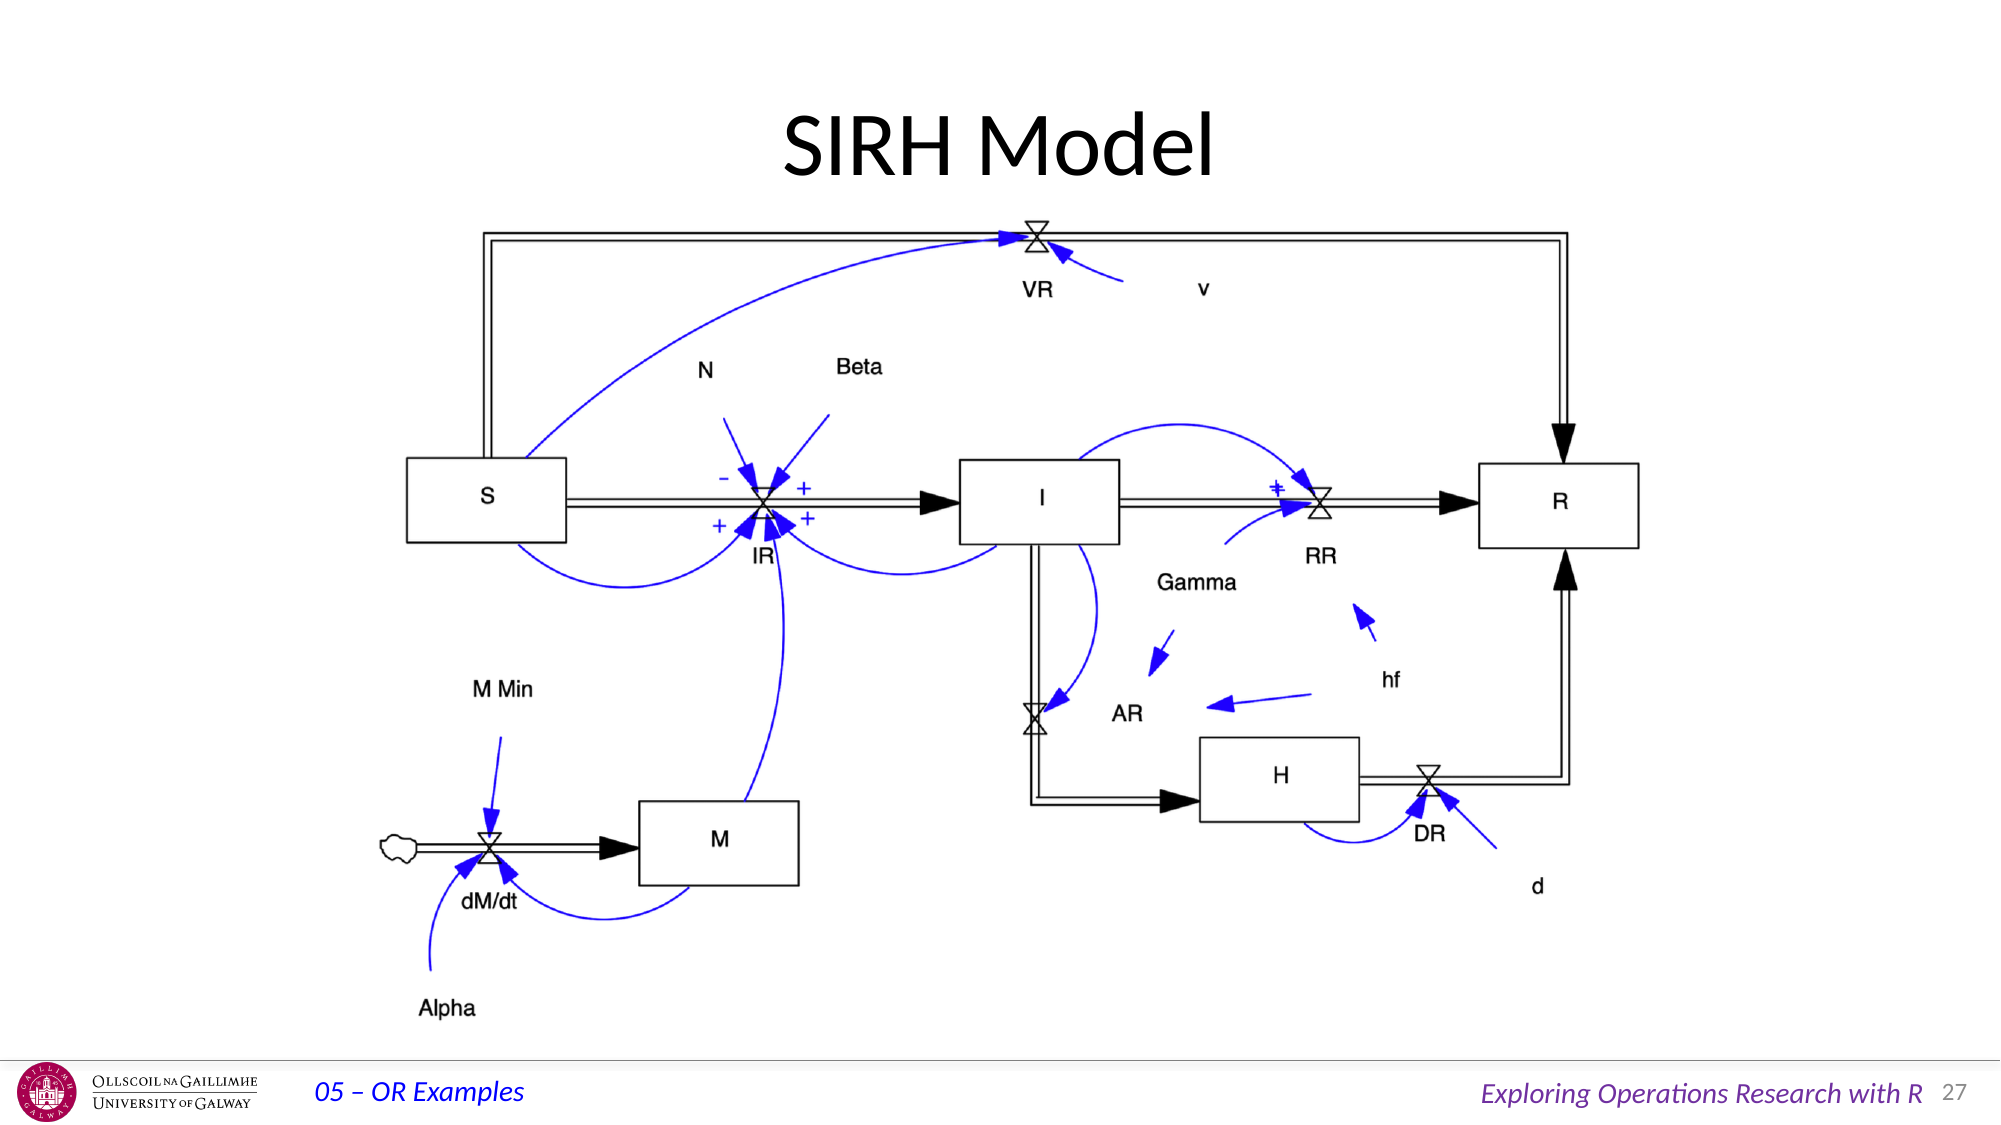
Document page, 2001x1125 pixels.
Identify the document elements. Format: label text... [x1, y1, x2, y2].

picture [337, 184, 1663, 1043]
picture [17, 1062, 257, 1122]
title SIRH Model [99, 45, 1900, 233]
slide_number 27 [1899, 1060, 1983, 1120]
